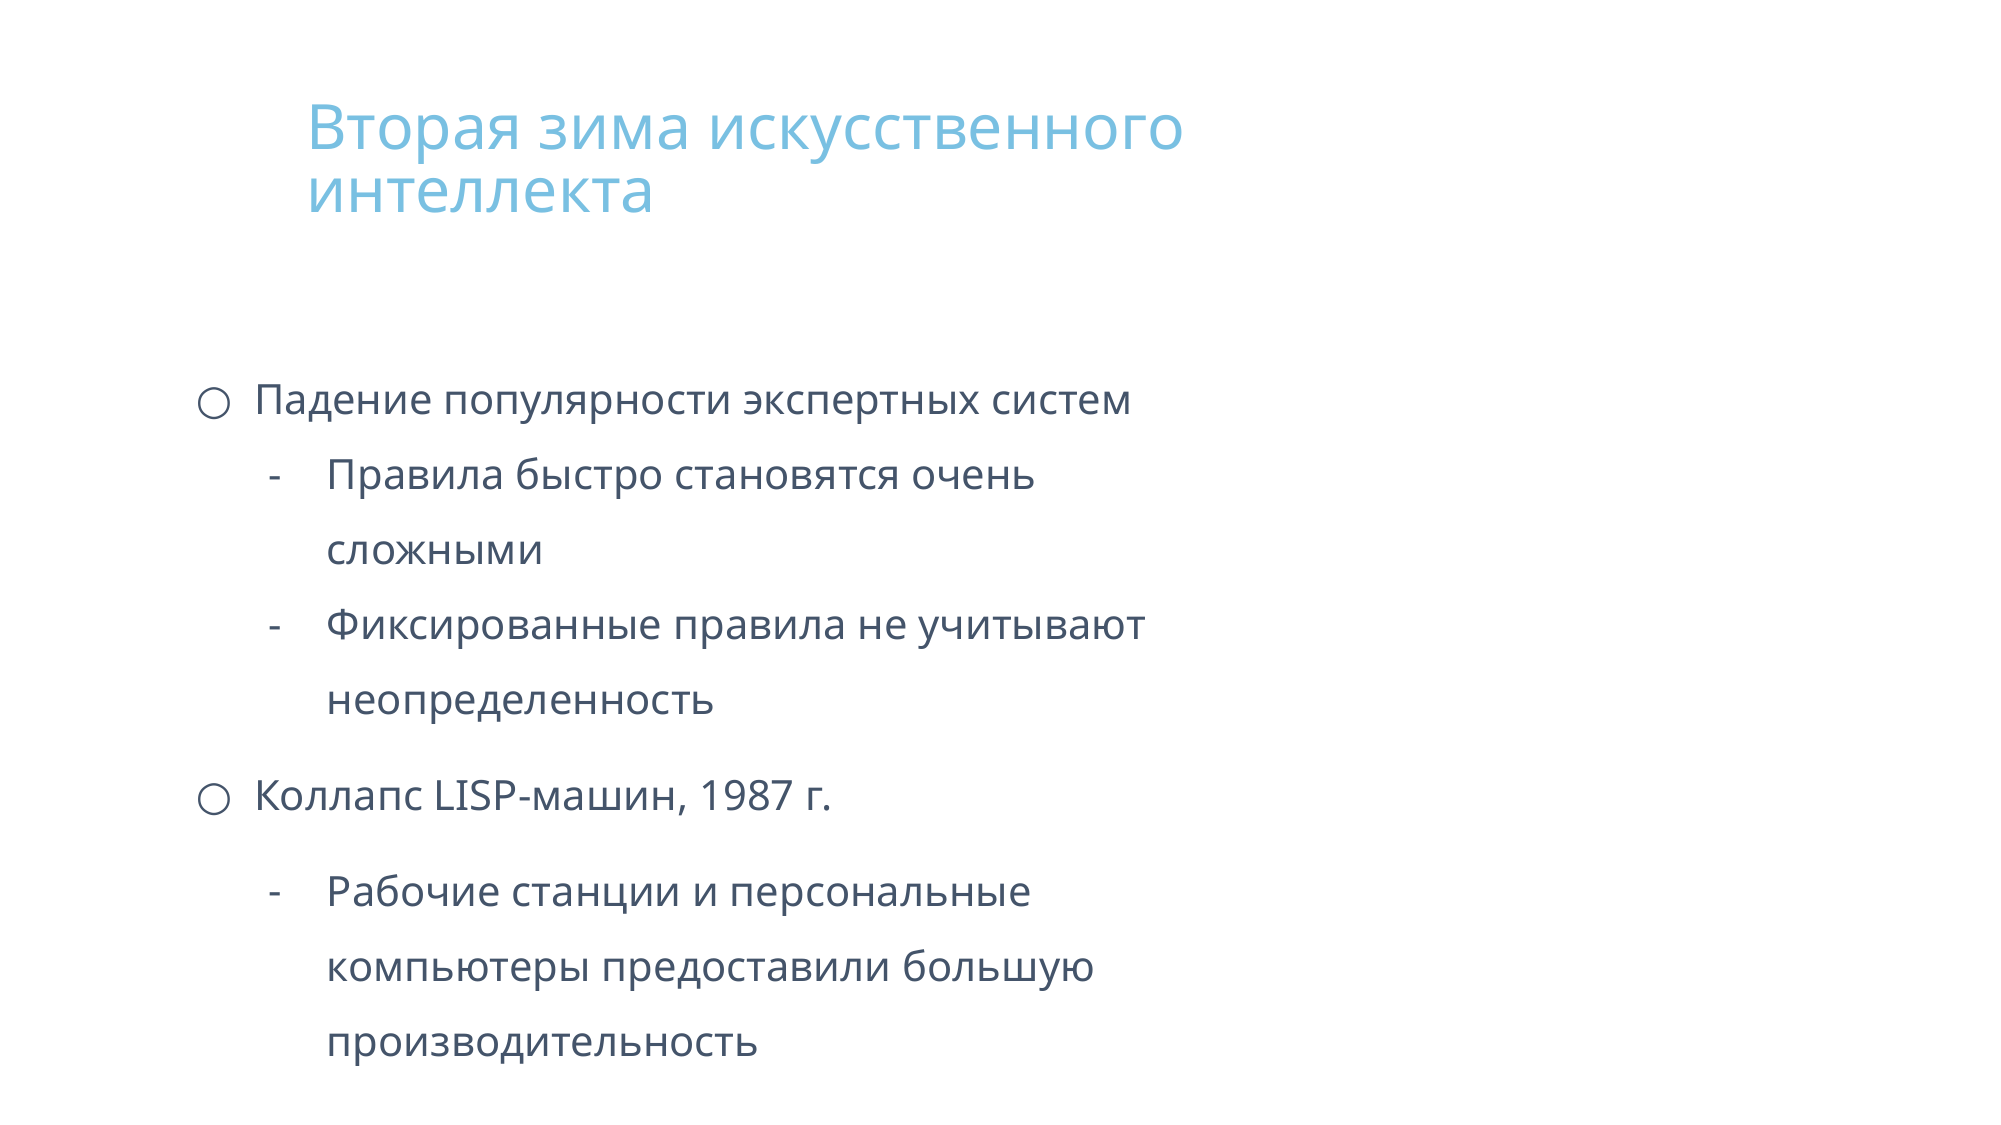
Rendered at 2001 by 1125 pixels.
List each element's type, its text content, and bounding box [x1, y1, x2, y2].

text_box Вторая зима искусственного интеллекта [306, 99, 1355, 226]
text_box Падение популярности экспертных систем Правила быстро становятся очень сложными Фиксированные правила не учитывают неопределенность Коллапс LISP-машин, 1987 г. Рабочие станции и персональные компьютеры предоставили большую производительность [159, 327, 1280, 1085]
